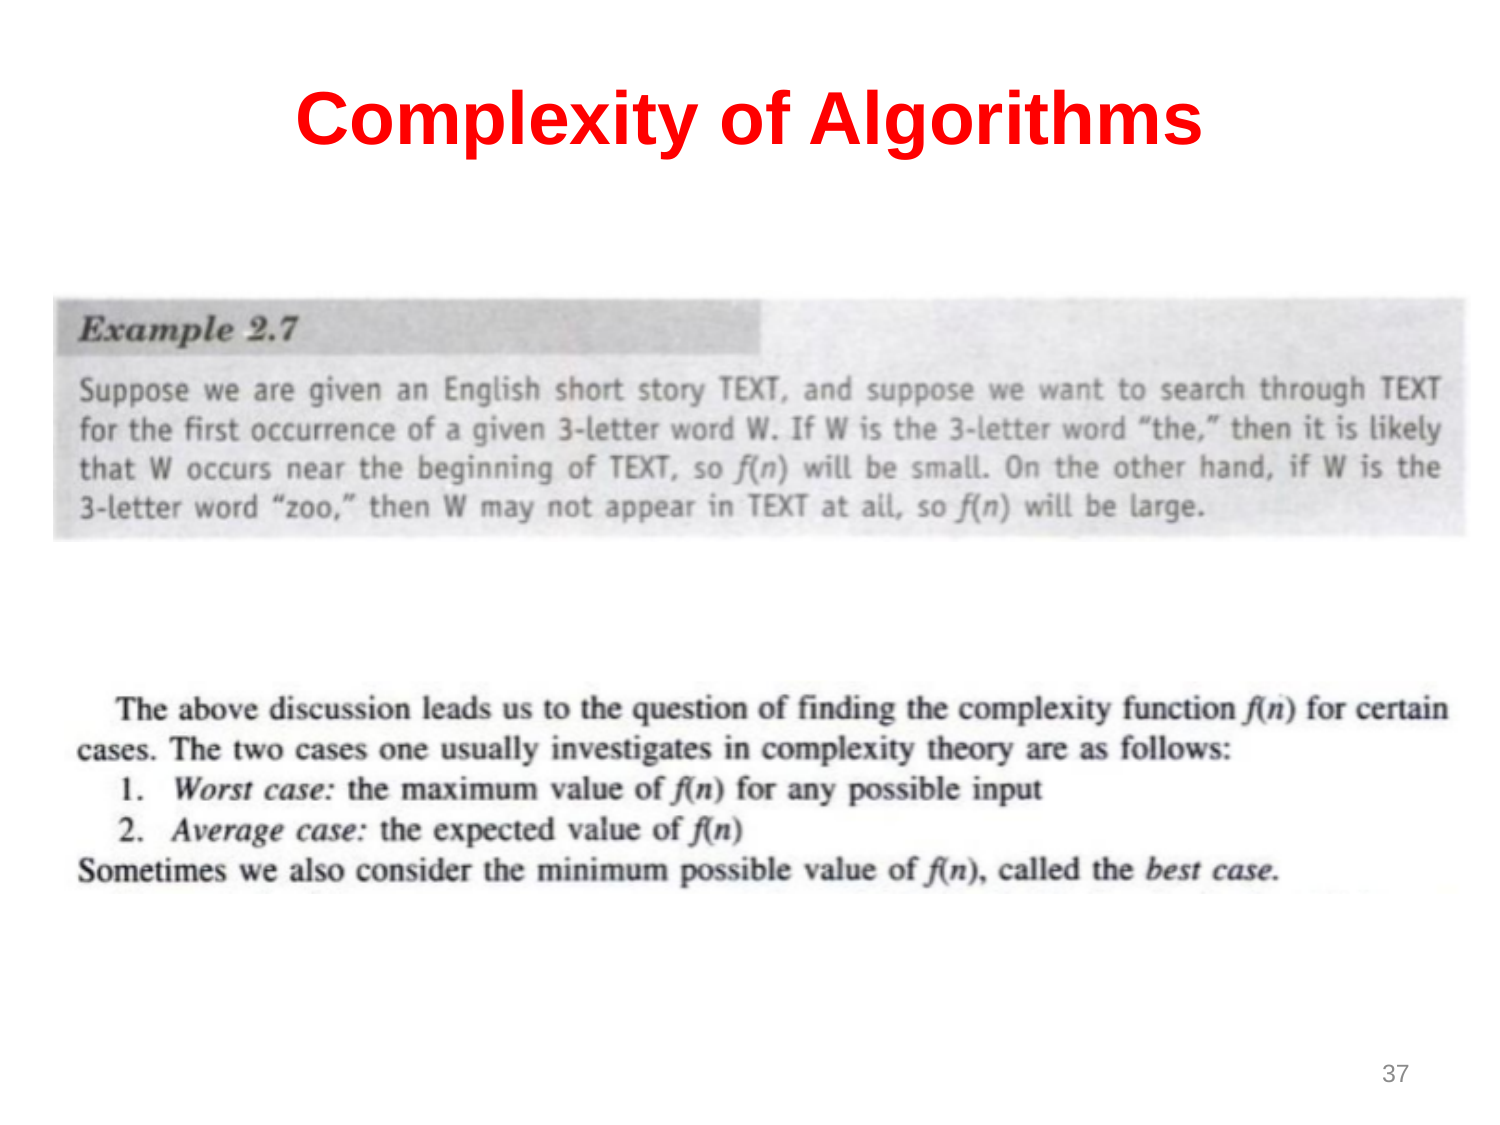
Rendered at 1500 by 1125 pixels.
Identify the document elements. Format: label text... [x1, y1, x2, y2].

slide_number 37 [1074, 1042, 1425, 1103]
title Complexity of Algorithms [75, 45, 1425, 185]
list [52, 290, 1471, 542]
picture [64, 680, 1461, 894]
